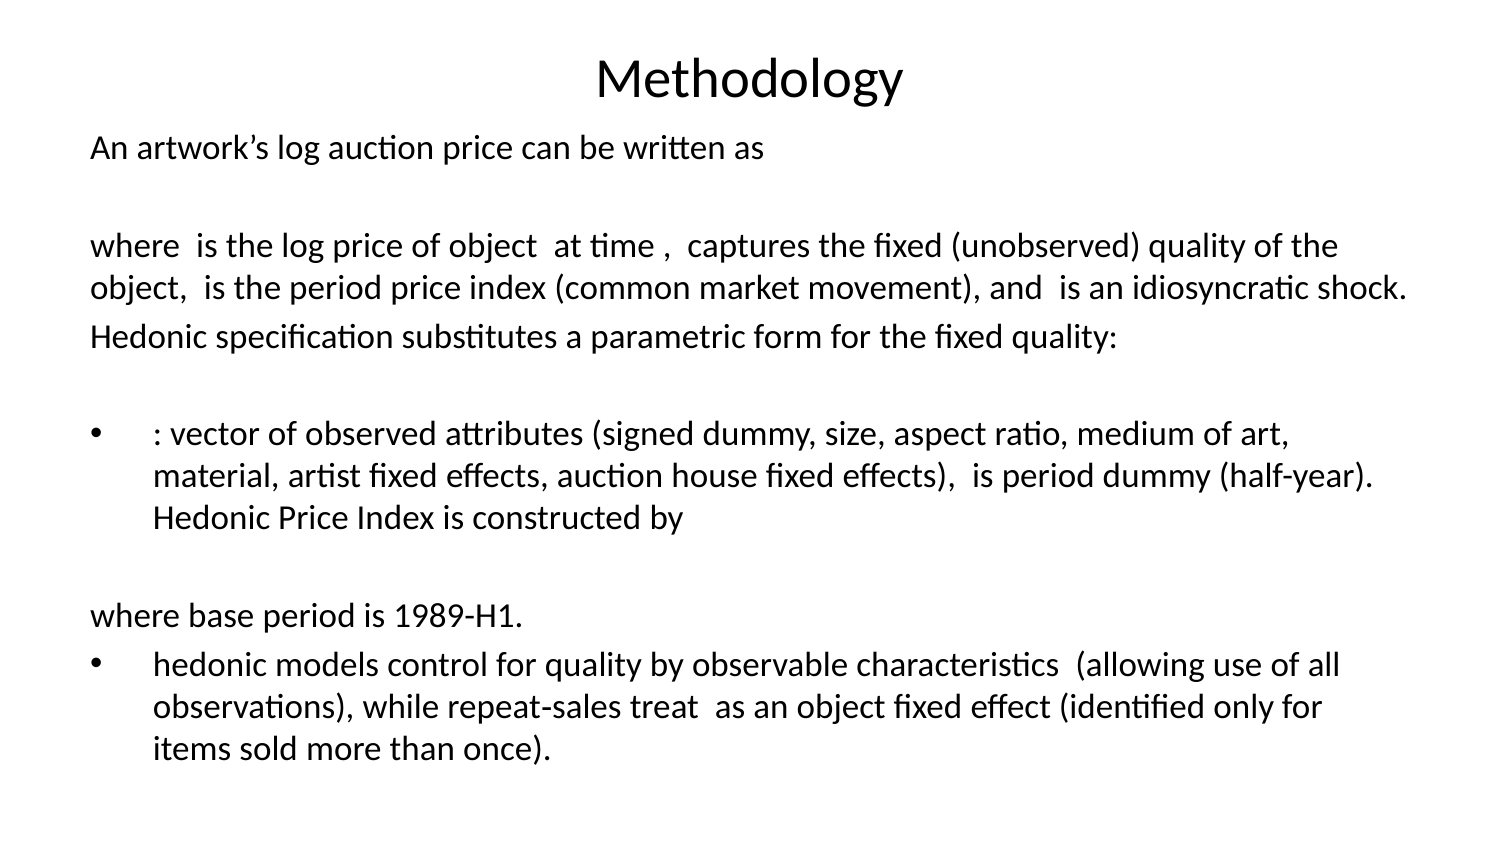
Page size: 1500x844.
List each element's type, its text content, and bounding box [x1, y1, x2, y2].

title Methodology [75, 33, 1425, 117]
